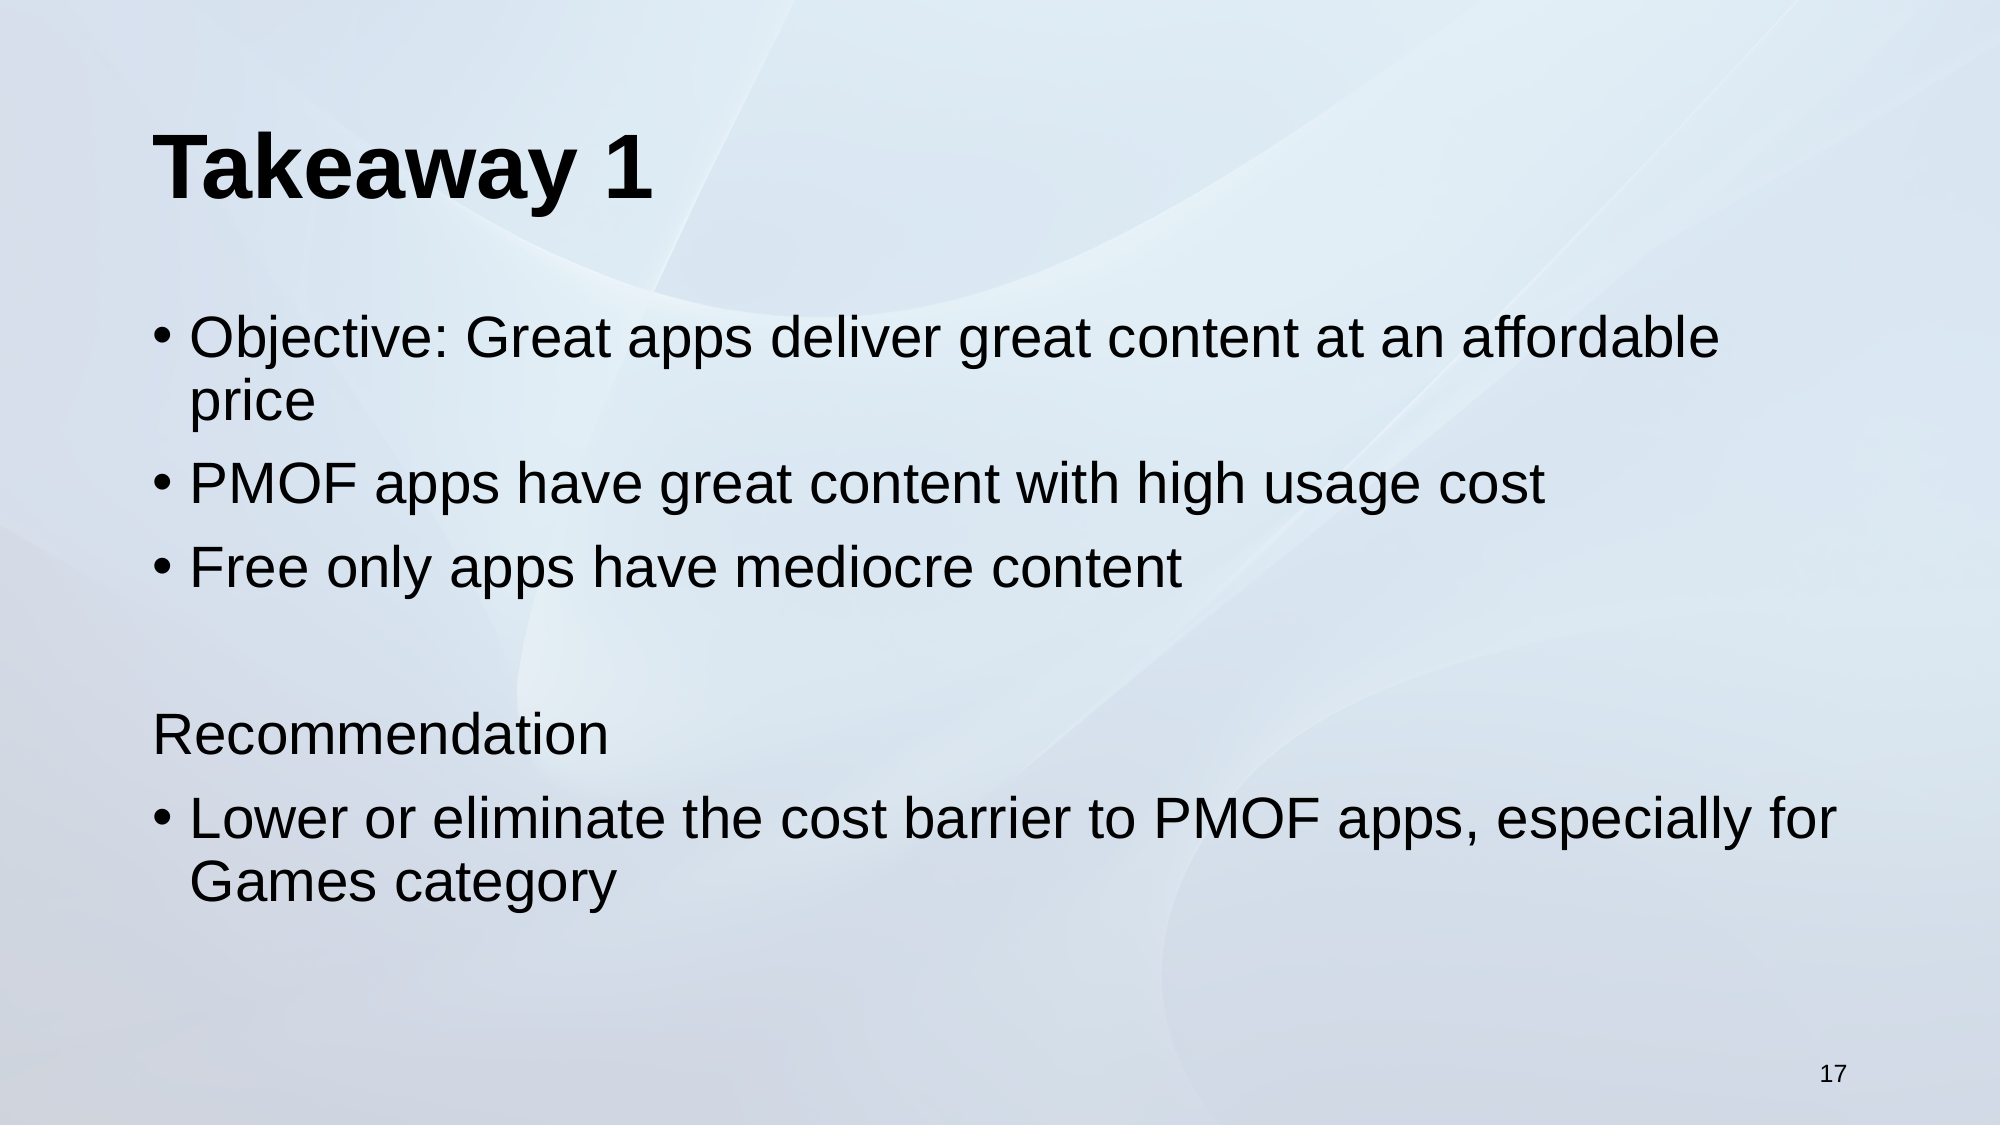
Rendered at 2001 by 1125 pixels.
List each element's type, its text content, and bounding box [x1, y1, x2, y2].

list Objective: Great apps deliver great content at an affordable price PMOF apps have great content with high usage cost Free only apps have mediocre content Recommendation Lower or eliminate the cost barrier to PMOF apps, especially for Games category [137, 299, 1863, 1014]
slide_number 17 [1412, 1042, 1863, 1103]
title Takeaway 1 [137, 59, 1863, 278]
